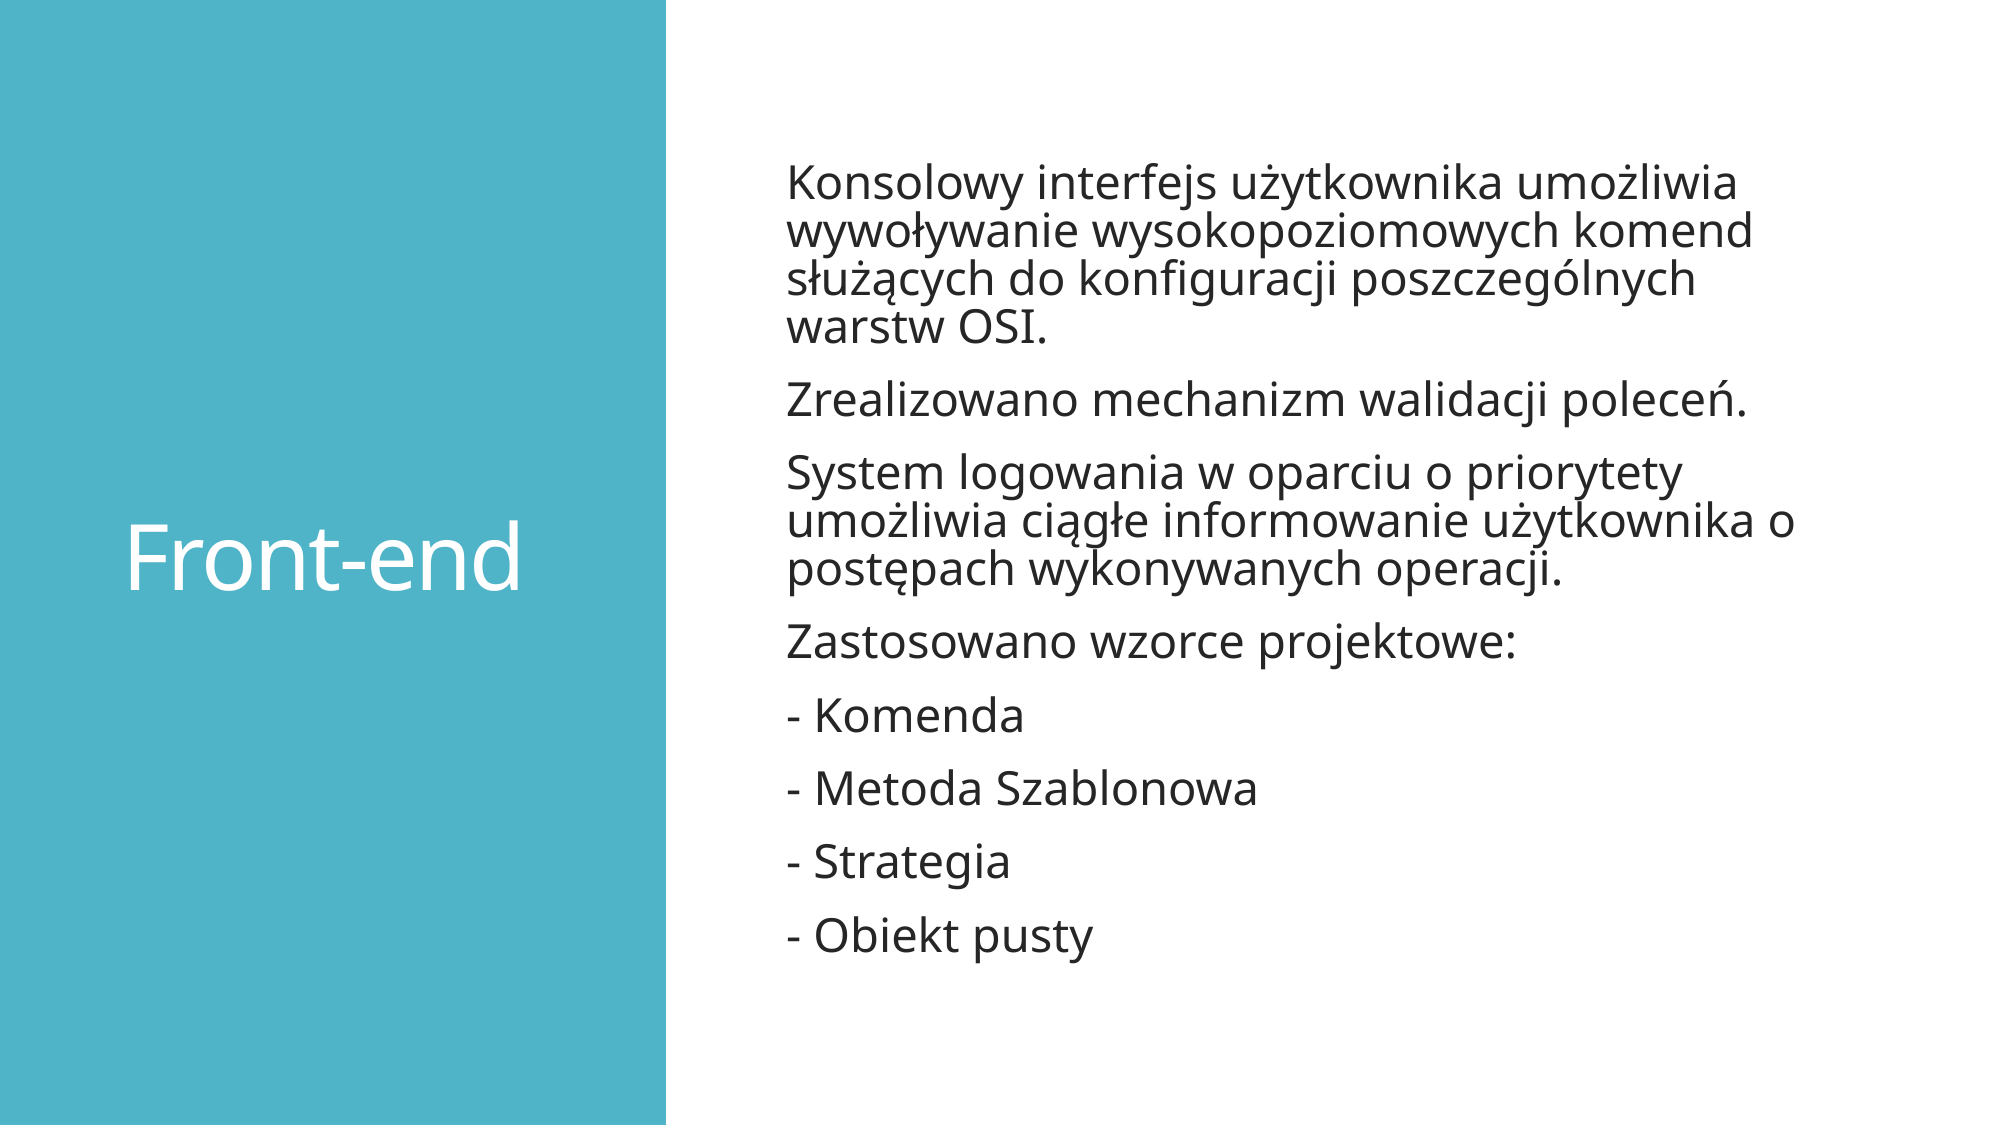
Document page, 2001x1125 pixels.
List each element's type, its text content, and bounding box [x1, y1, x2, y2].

title Front-end [107, 153, 598, 972]
text_box [0, 0, 667, 1125]
list Konsolowy interfejs użytkownika umożliwia wywoływanie wysokopoziomowych komend służących do konfiguracji poszczególnych warstw OSI. Zrealizowano mechanizm walidacji poleceń. System logowania w oparciu o priorytety umożliwia ciągłe informowanie użytkownika o postępach wykonywanych operacji. Zastosowano wzorce projektowe: - Komenda - Metoda Szablonowa - Strategia - Obiekt pusty [756, 153, 1876, 972]
